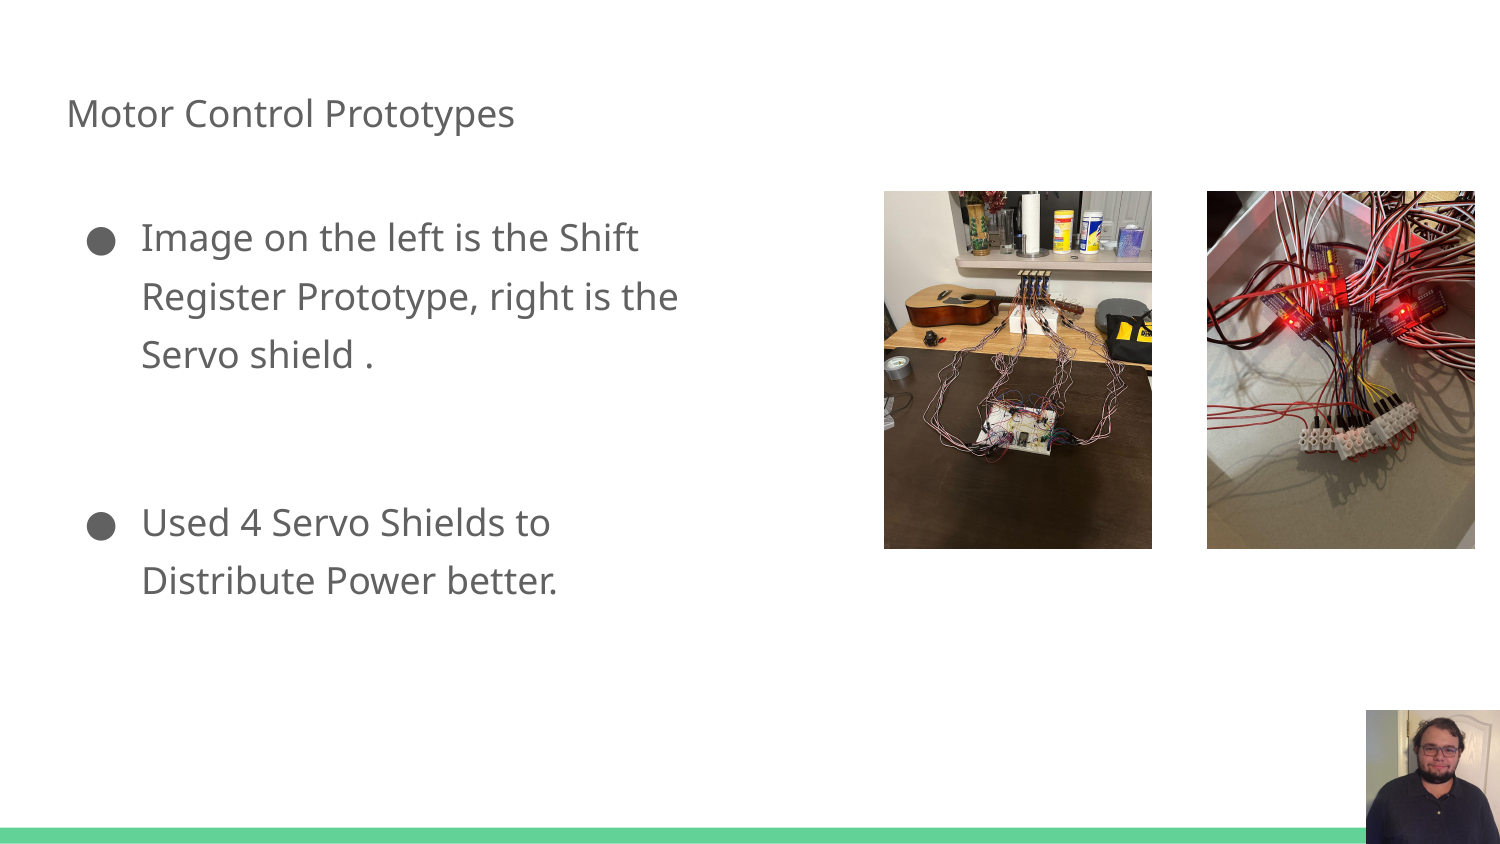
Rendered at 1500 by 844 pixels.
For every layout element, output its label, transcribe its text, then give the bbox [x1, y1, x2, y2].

list Image on the left is the Shift Register Prototype, right is the Servo shield . Used 4 Servo Shields to Distribute Power better. [51, 189, 728, 750]
picture [1366, 709, 1500, 844]
picture [1207, 191, 1476, 549]
picture [884, 191, 1153, 549]
title Motor Control Prototypes [51, 72, 1449, 167]
